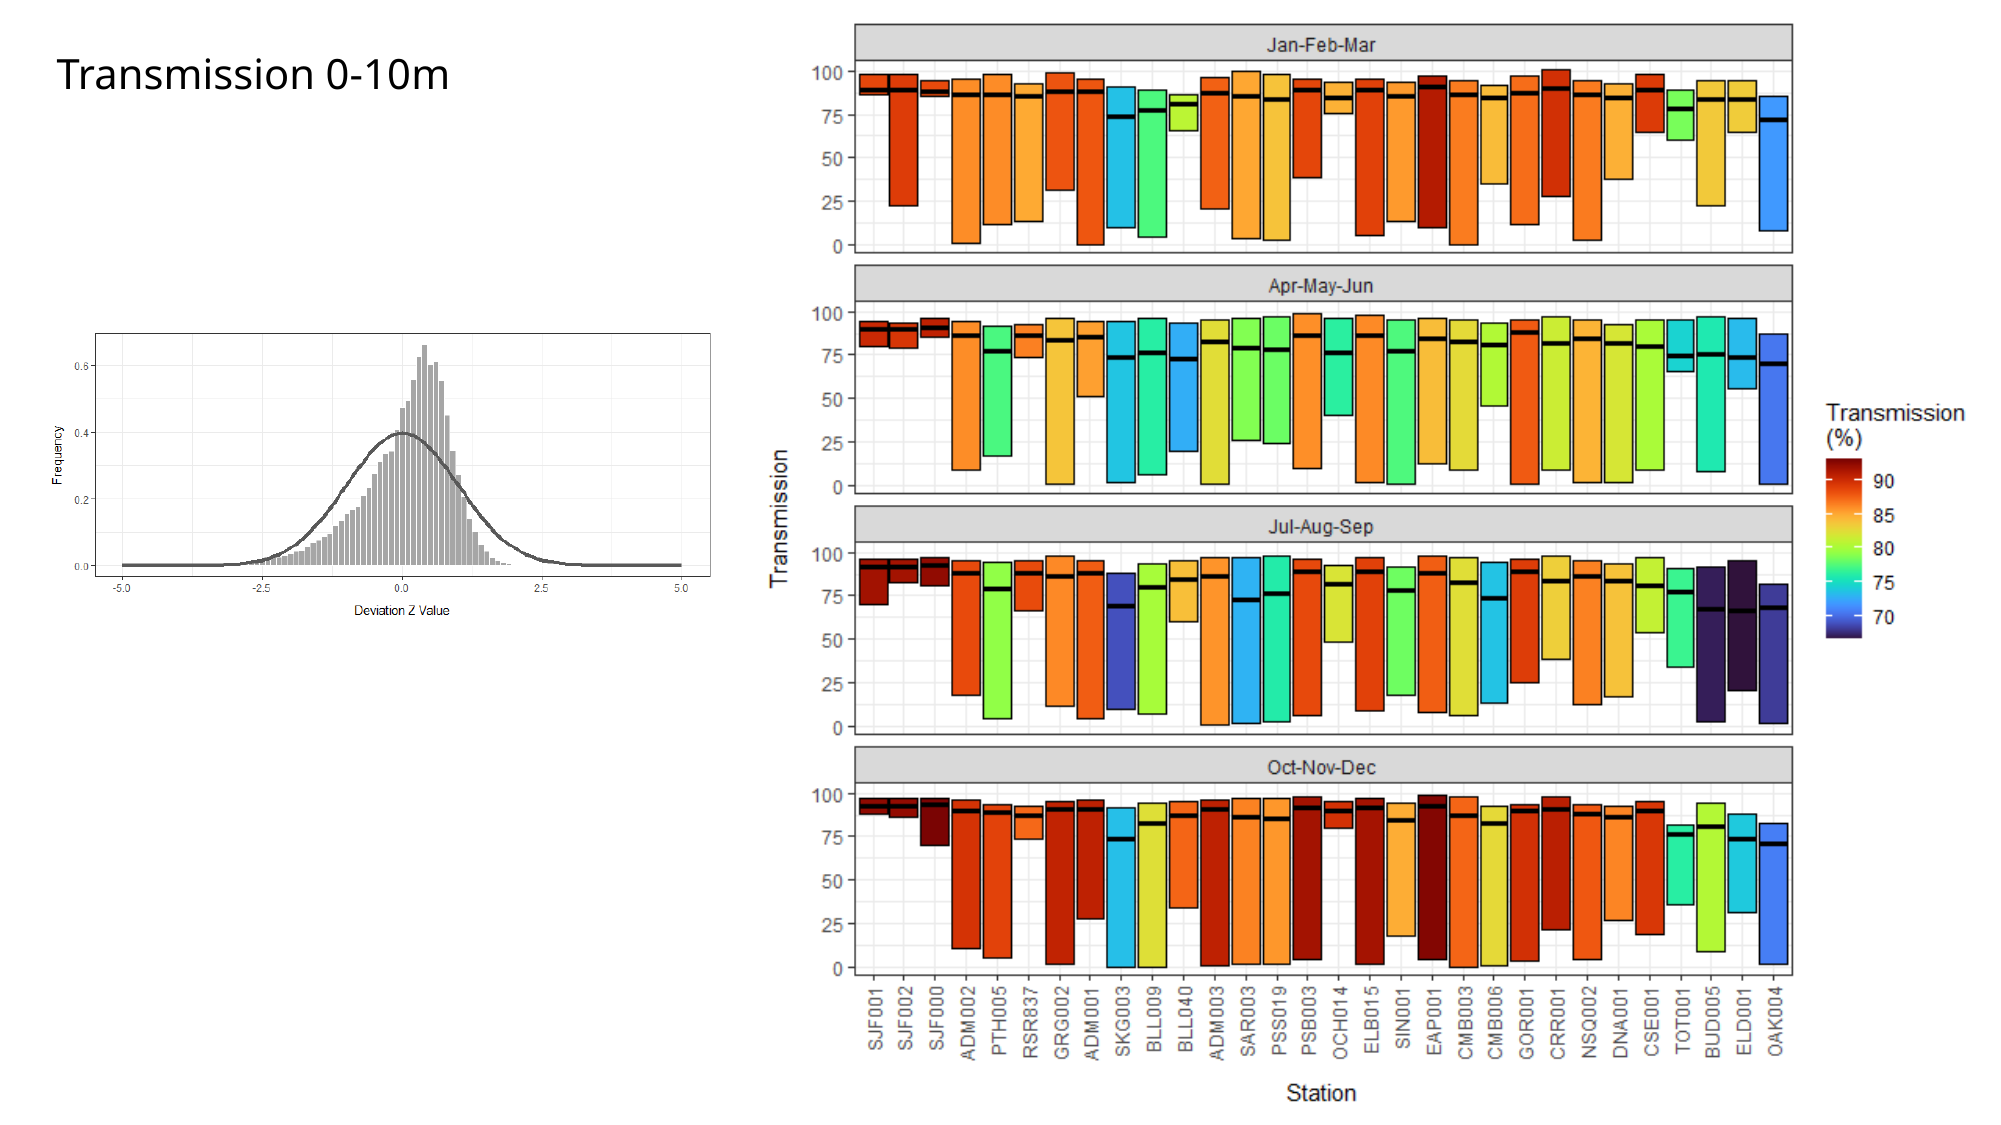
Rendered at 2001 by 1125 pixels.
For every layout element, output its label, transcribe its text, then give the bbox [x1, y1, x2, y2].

picture [756, 13, 1989, 1118]
text_box Transmission 0-10m [41, 40, 583, 106]
picture [43, 327, 716, 623]
